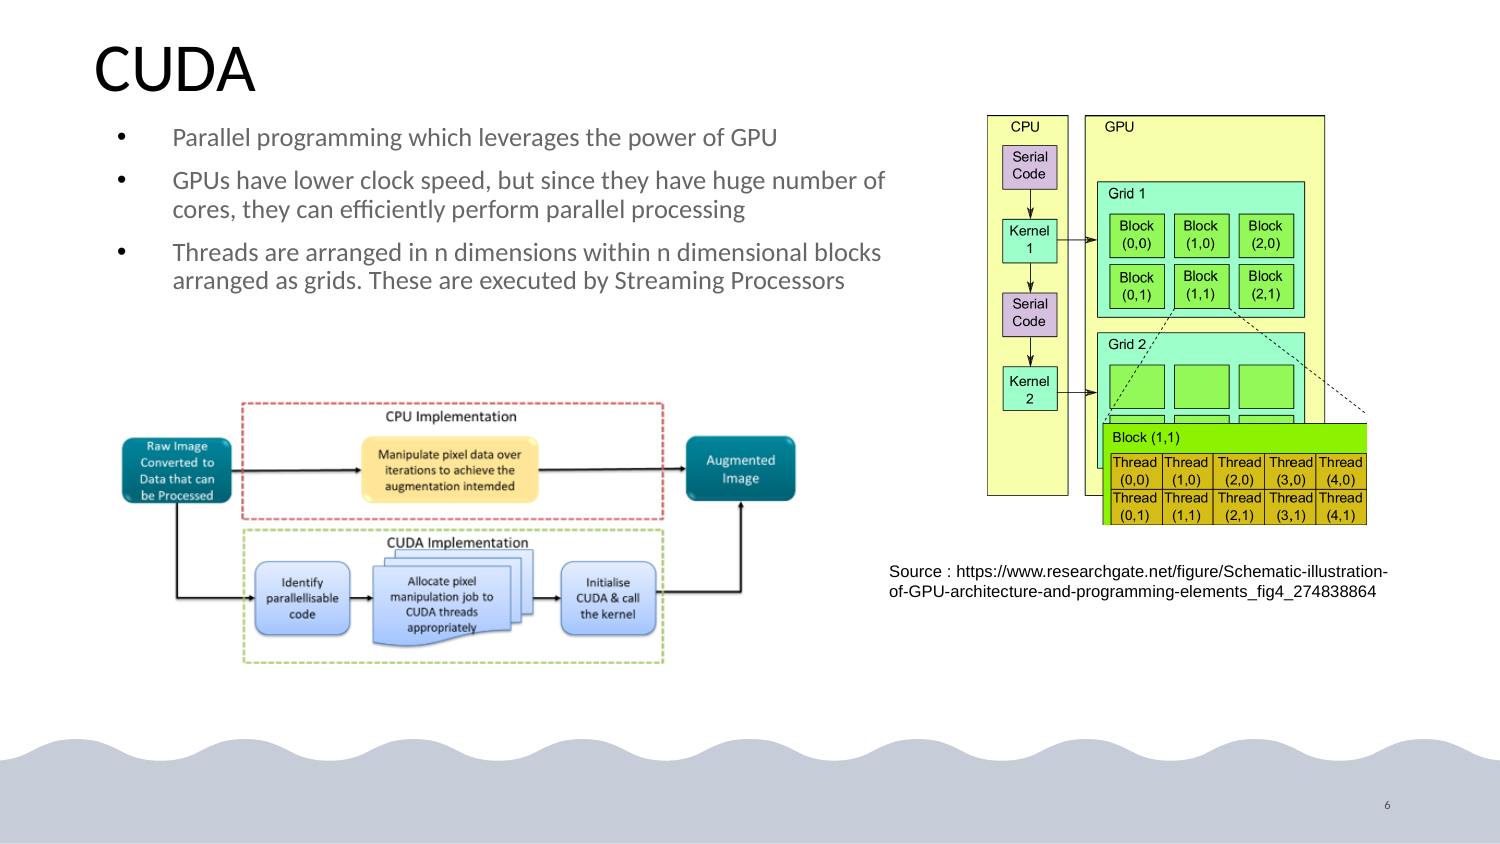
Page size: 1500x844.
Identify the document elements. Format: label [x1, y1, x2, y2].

picture [987, 115, 1367, 526]
text_box [0, 0, 1500, 844]
picture [105, 382, 827, 667]
